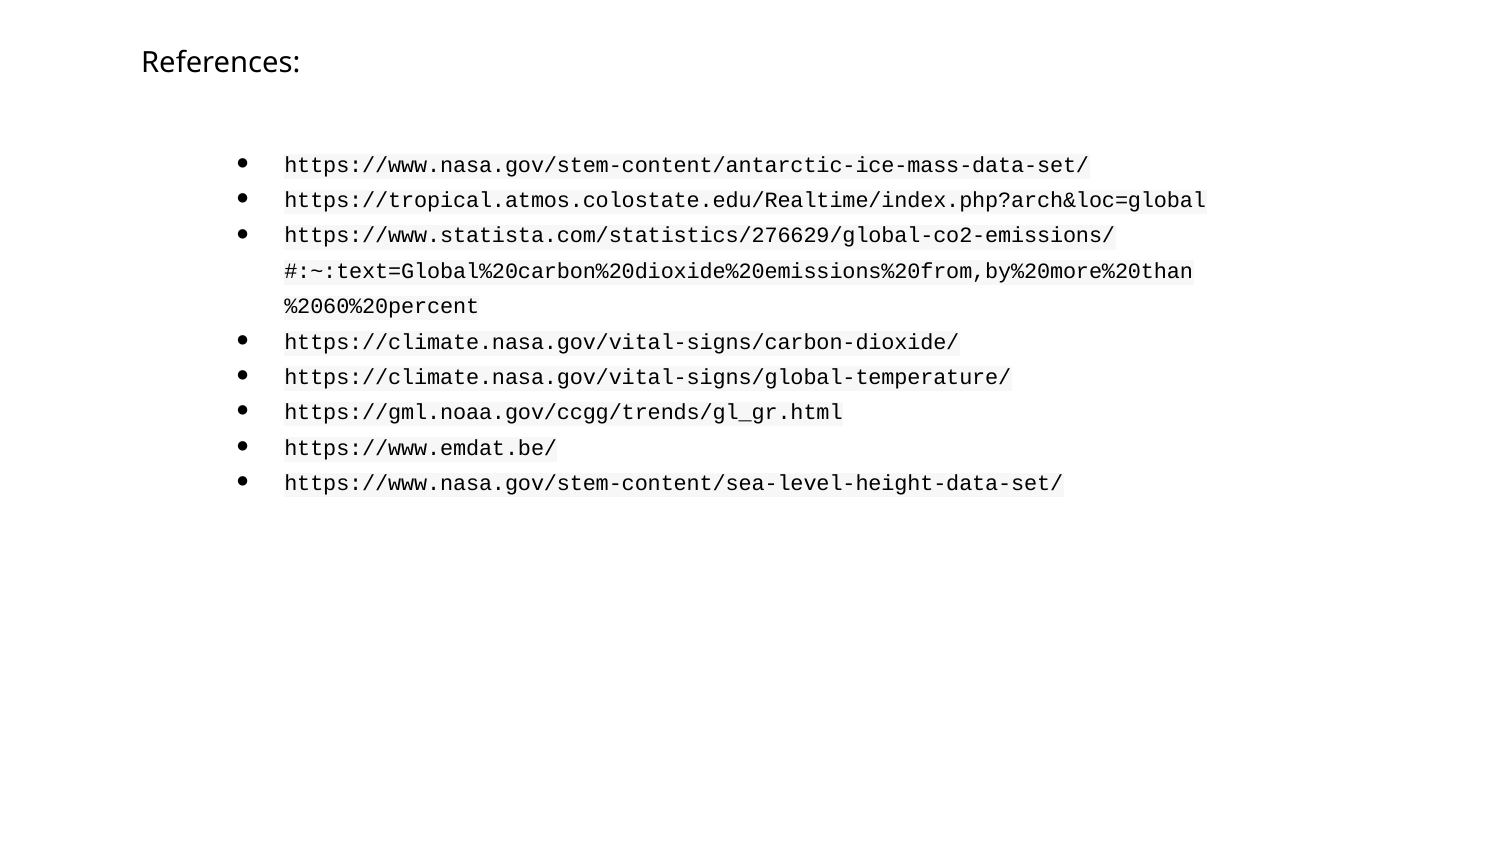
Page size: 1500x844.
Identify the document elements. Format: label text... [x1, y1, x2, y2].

text_box https://www.nasa.gov/stem-content/antarctic-ice-mass-data-set/ https://tropical.atmos.colostate.edu/Realtime/index.php?arch&loc=global https://www.statista.com/statistics/276629/global-co2-emissions/#:~:text=Global%20carbon%20dioxide%20emissions%20from,by%20more%20than%2060%20percent https://climate.nasa.gov/vital-signs/carbon-dioxide/ https://climate.nasa.gov/vital-signs/global-temperature/ https://gml.noaa.gov/ccgg/trends/gl_gr.html https://www.emdat.be/ https://www.nasa.gov/stem-content/sea-level-height-data-set/ [194, 126, 1238, 605]
text_box References: [125, 28, 1004, 106]
